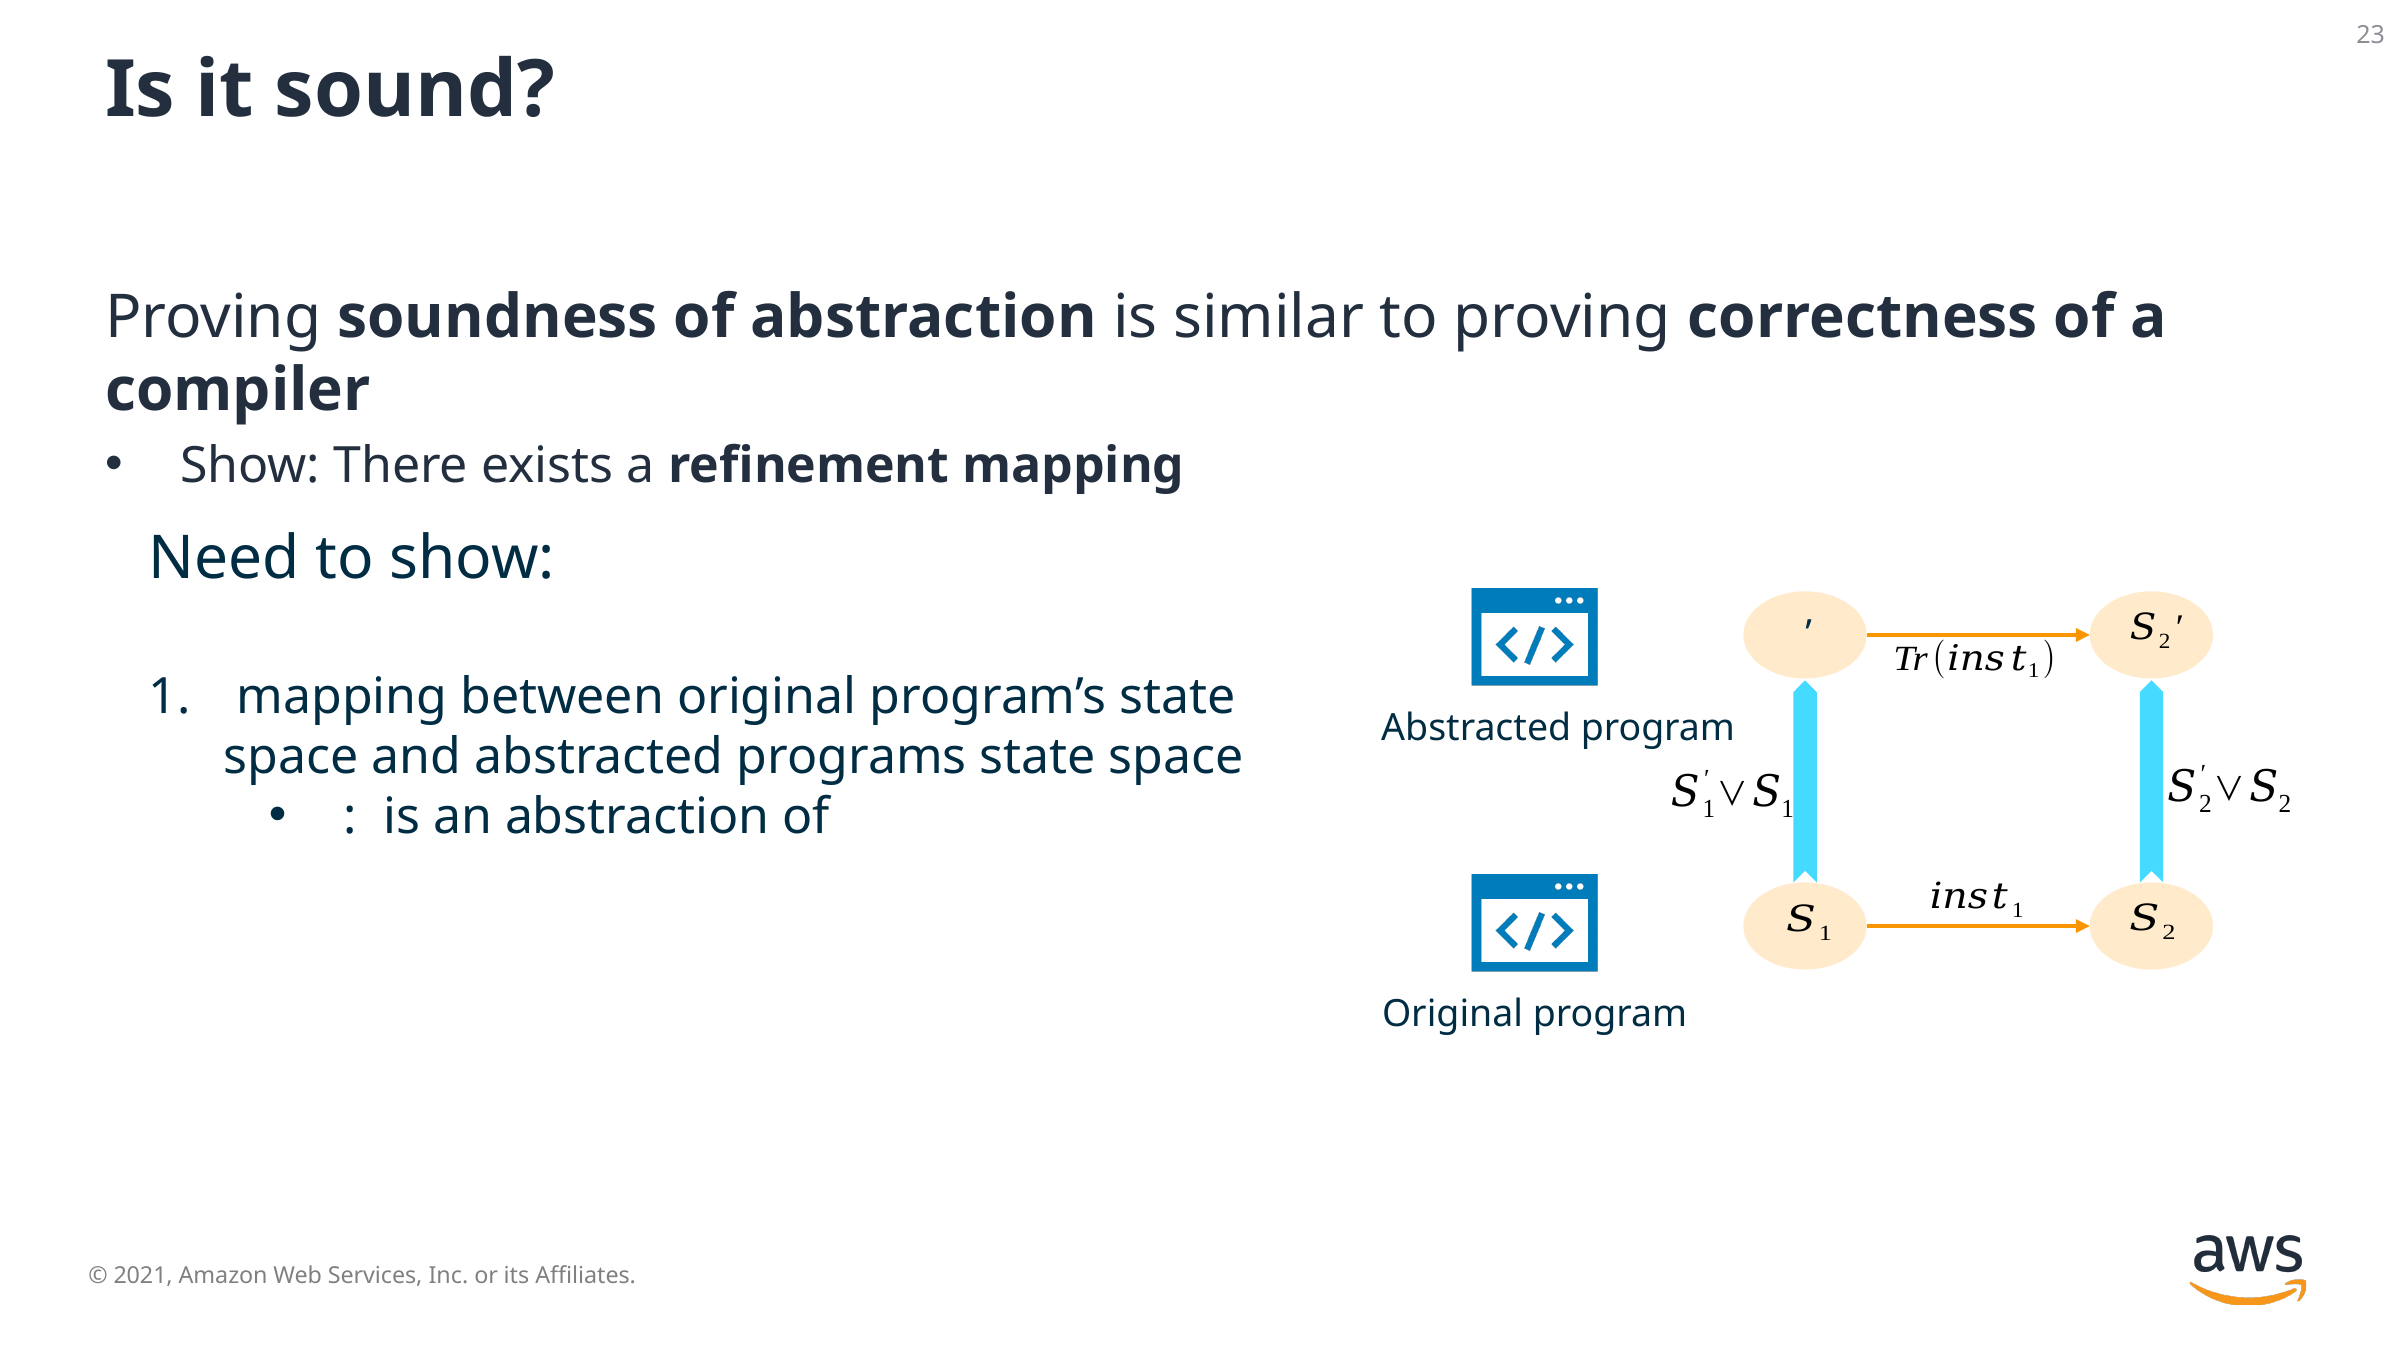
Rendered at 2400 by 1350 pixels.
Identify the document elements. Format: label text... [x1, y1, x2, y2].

text_box Original program [1367, 981, 1703, 1042]
title Is it sound? [90, 30, 2307, 194]
picture [1459, 561, 1610, 712]
text_box [2087, 880, 2216, 972]
text_box [1741, 880, 1869, 972]
text_box Abstracted program [1366, 695, 1750, 756]
text_box [2087, 589, 2216, 681]
picture [1459, 847, 1610, 999]
list Proving soundness of abstraction is similar to proving correctness of a compiler Show: There exists a refinement mapping [90, 270, 2307, 512]
text_box [1741, 589, 1869, 681]
slide_number 23 [1860, 0, 2400, 72]
text_box [1791, 678, 1819, 885]
text_box [2137, 678, 2166, 885]
